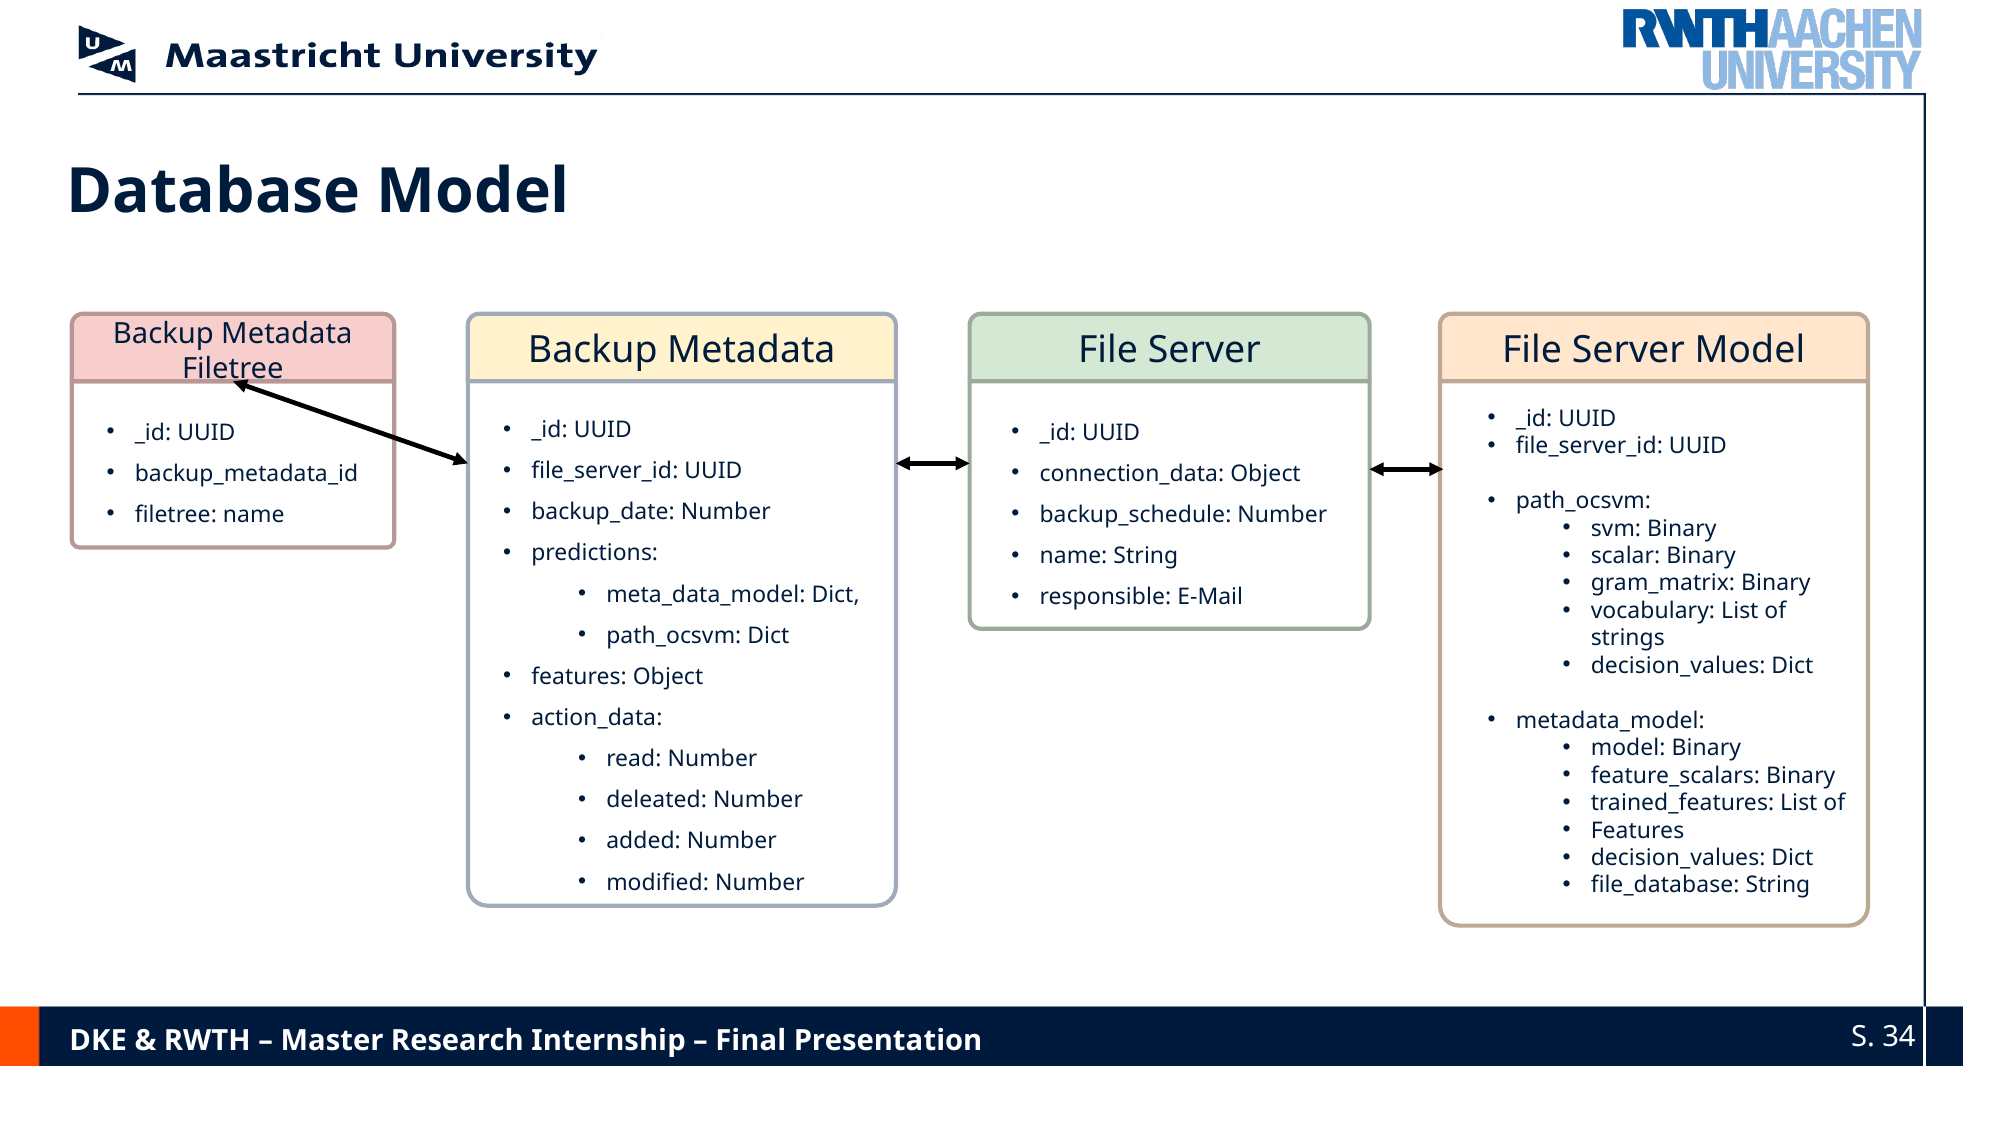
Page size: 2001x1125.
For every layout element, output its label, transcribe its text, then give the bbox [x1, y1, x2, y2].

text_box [467, 313, 897, 906]
picture [0, 0, 2000, 1121]
title Database Model [66, 149, 1917, 275]
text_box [71, 313, 395, 548]
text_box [1439, 313, 1869, 926]
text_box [969, 313, 1370, 629]
